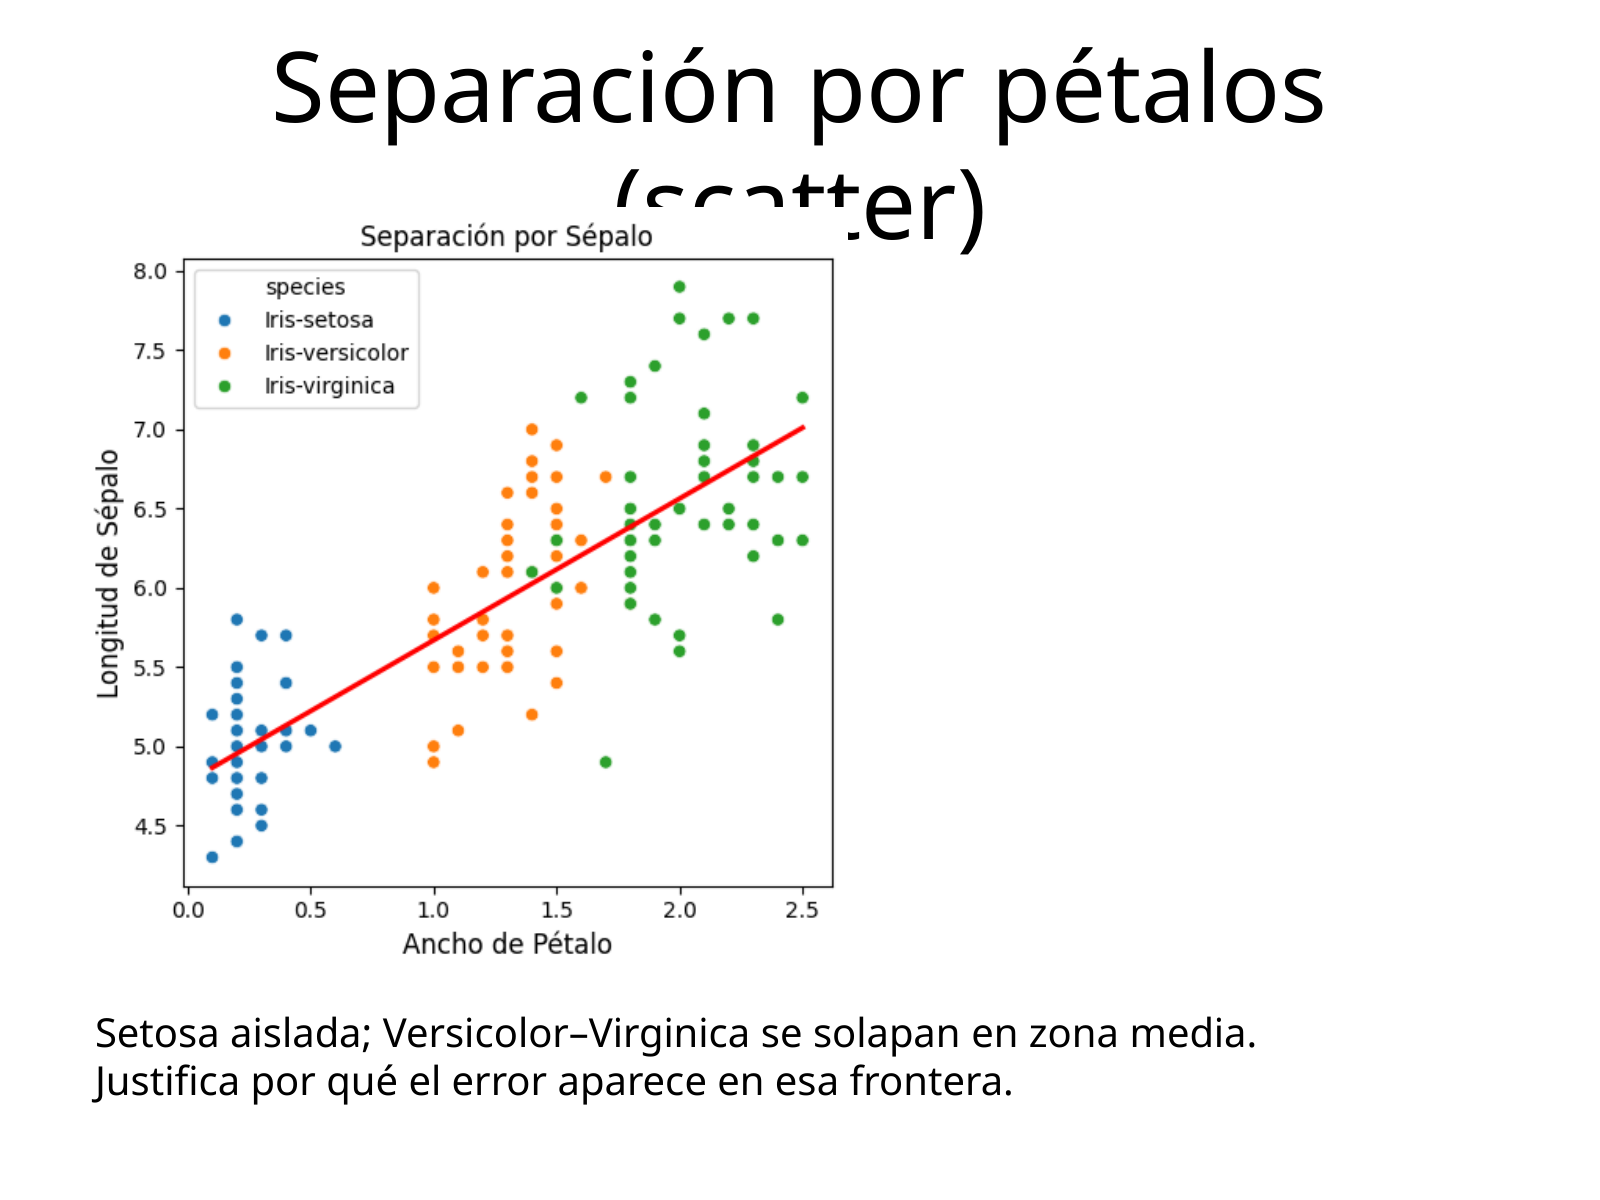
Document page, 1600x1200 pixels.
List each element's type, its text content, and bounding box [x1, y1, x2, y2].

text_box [79, 47, 1521, 249]
text_box Setosa aislada; Versicolor–Virginica se solapan en zona media. Justifica por qué el error aparece en esa frontera. [94, 959, 1505, 1104]
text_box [79, 207, 849, 977]
